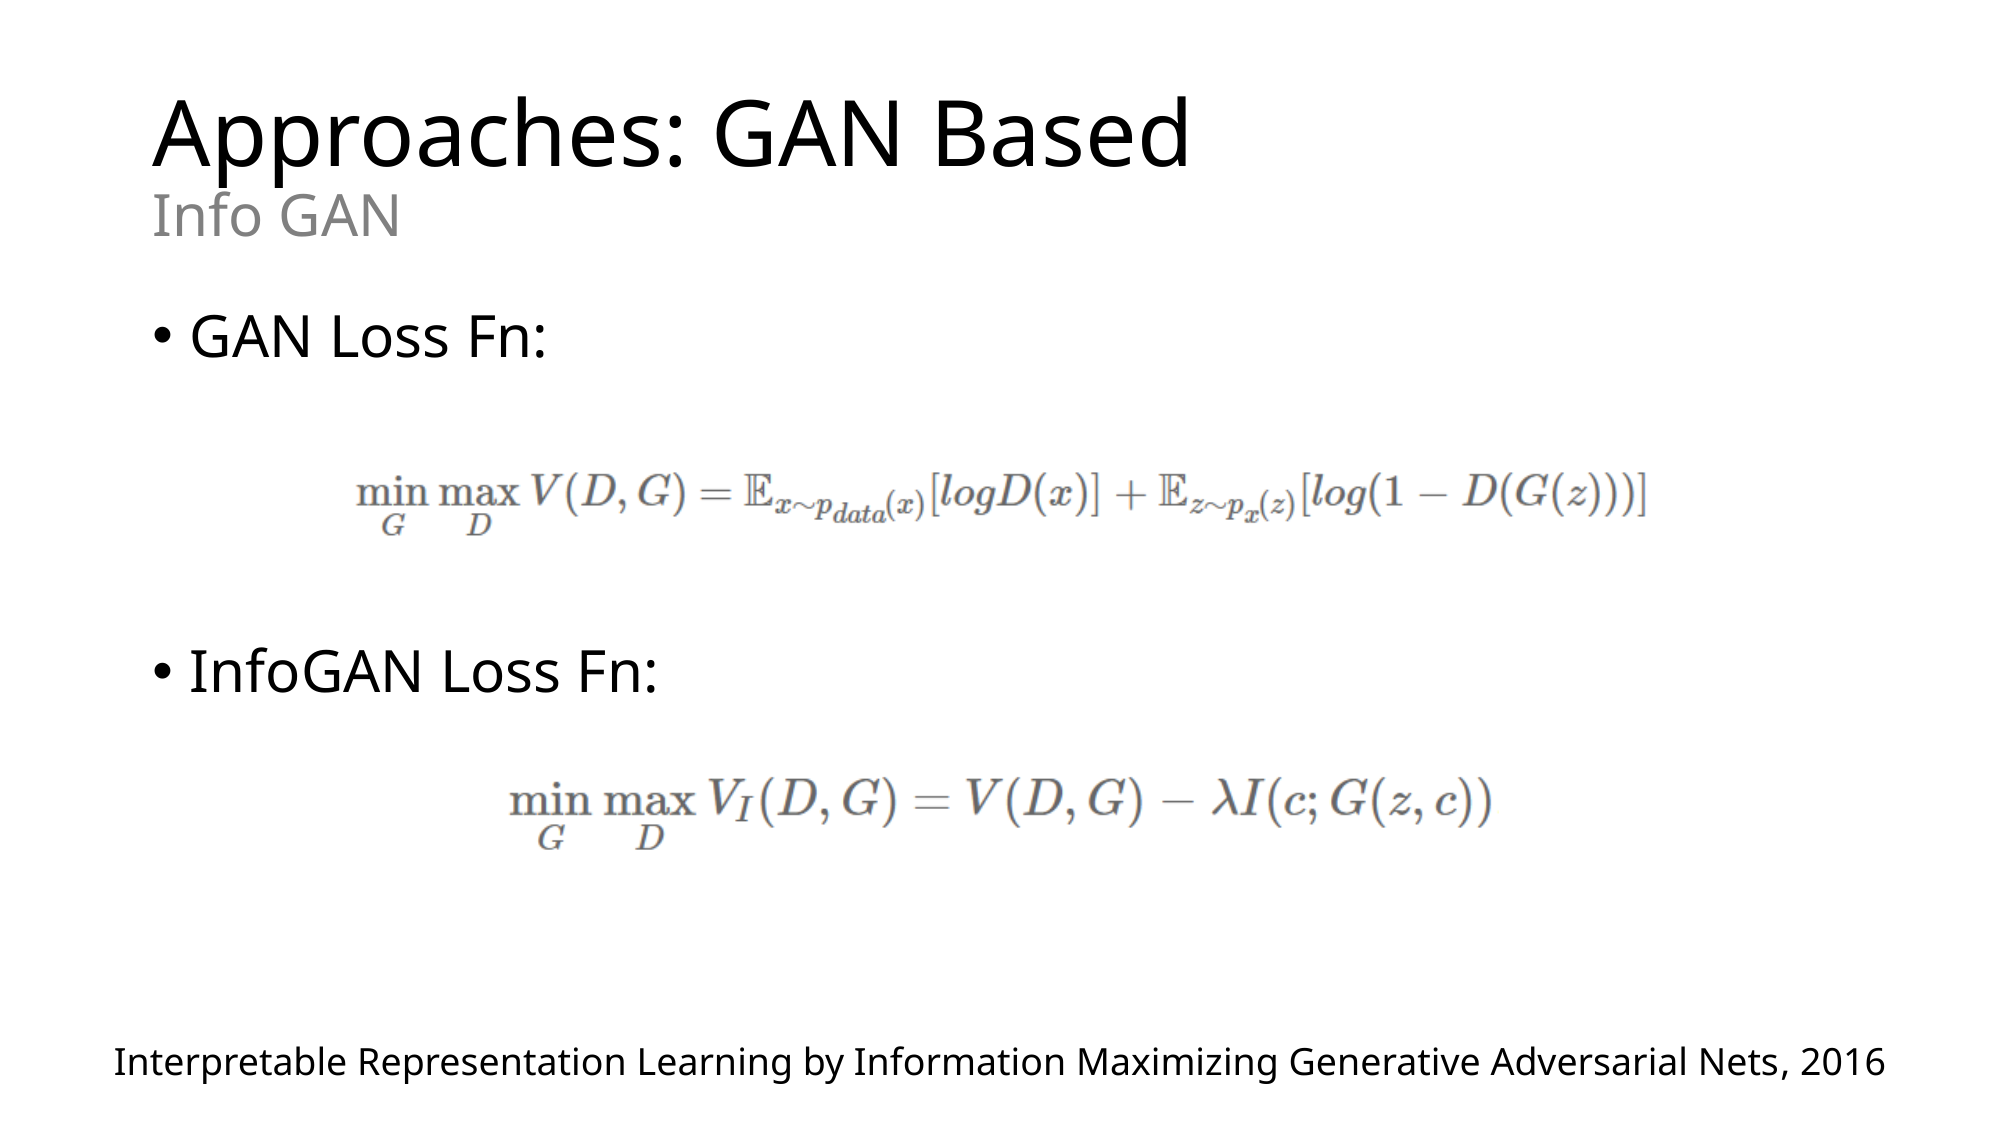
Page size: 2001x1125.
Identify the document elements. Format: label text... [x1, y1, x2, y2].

list GAN Loss Fn: InfoGAN Loss Fn: [137, 299, 1863, 1014]
picture [350, 468, 1650, 553]
title Approaches: GAN Based Info GAN [137, 59, 1863, 278]
text_box Interpretable Representation Learning by Information Maximizing Generative Adversarial Nets, 2016 [0, 1030, 2000, 1091]
picture [501, 768, 1499, 861]
